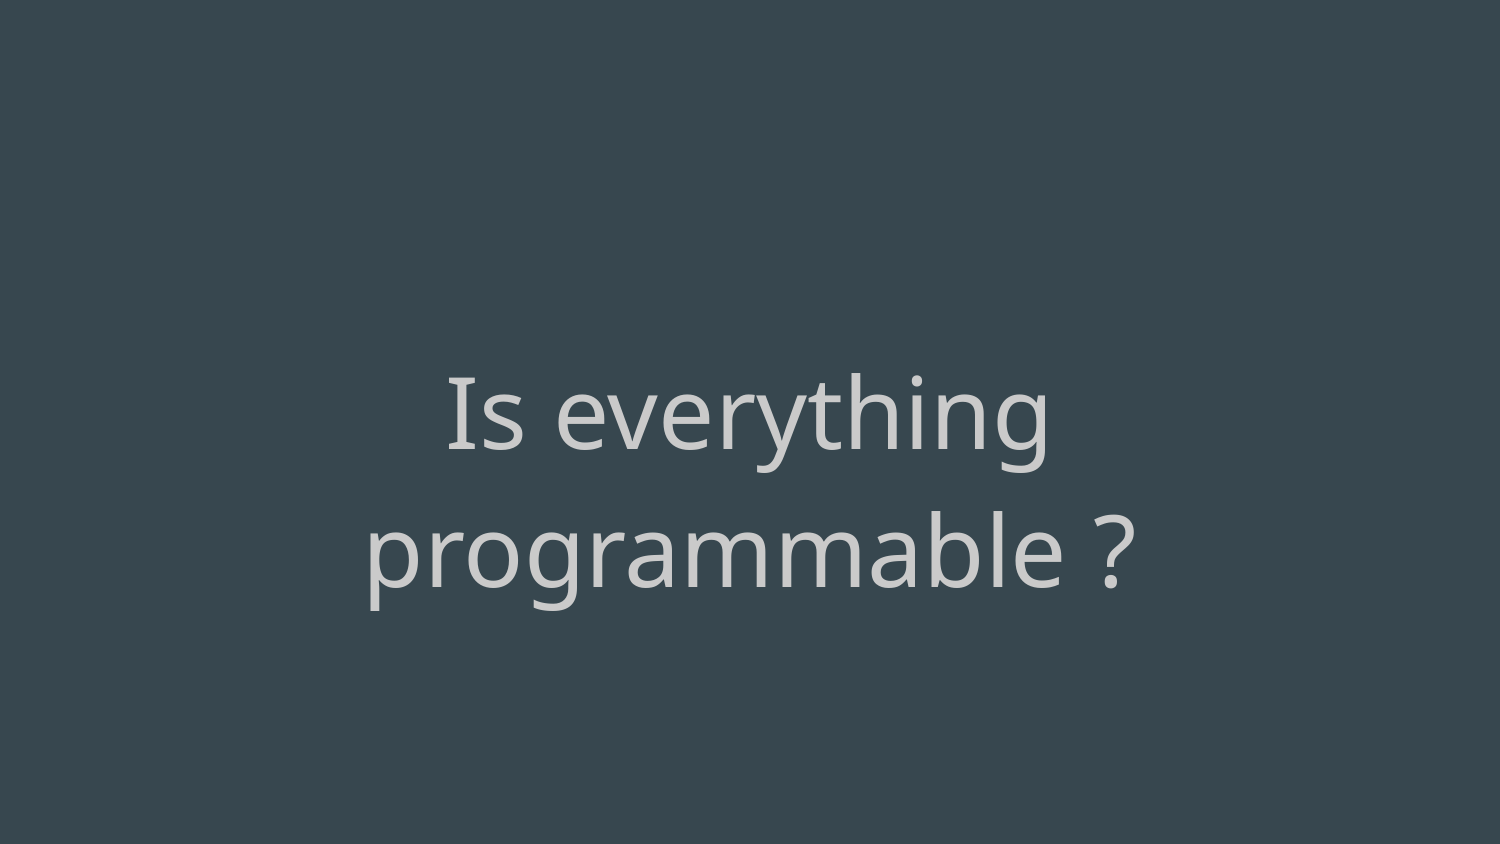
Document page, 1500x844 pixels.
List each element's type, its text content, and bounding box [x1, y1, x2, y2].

list Is everything programmable ? [51, 189, 1449, 750]
